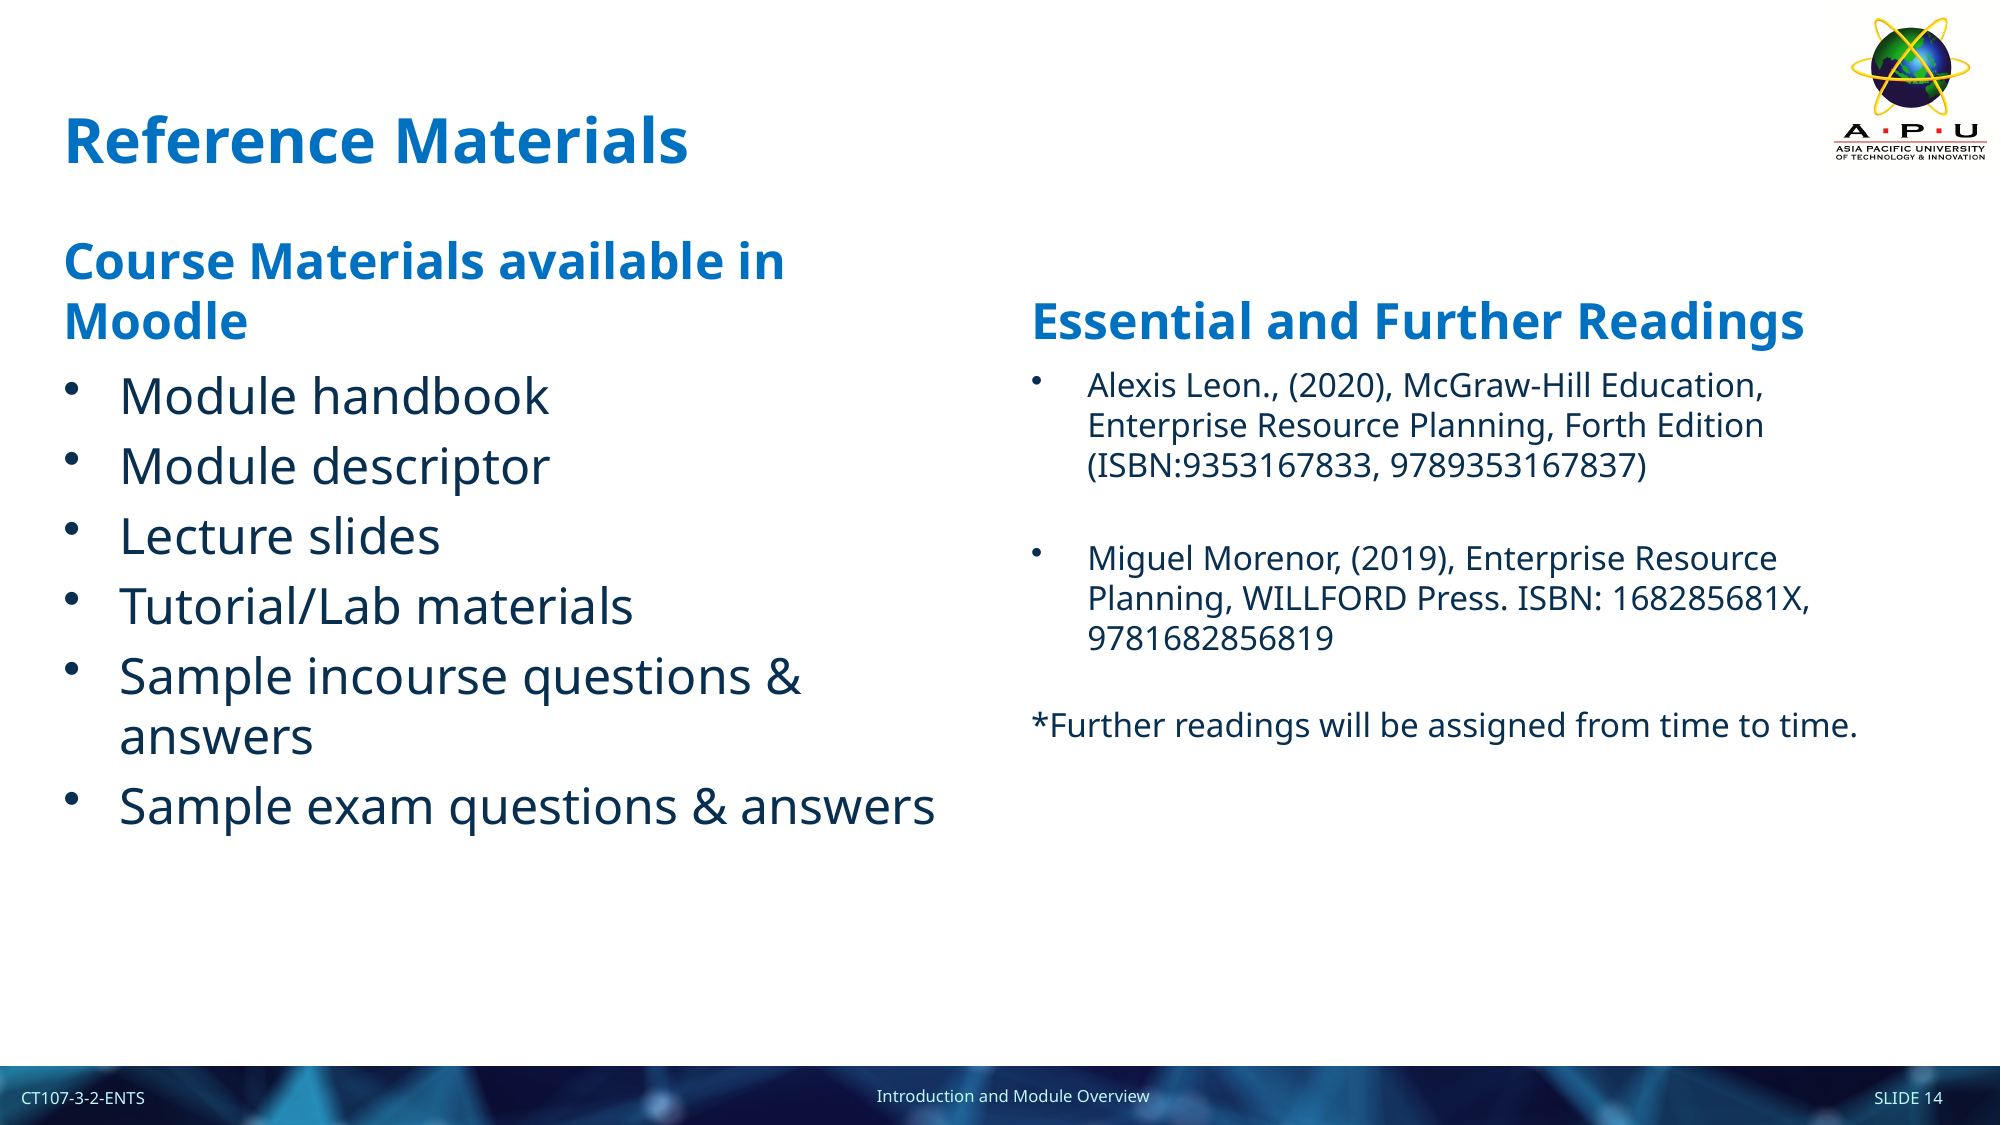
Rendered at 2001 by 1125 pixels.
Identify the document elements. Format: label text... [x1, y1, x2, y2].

list Alexis Leon., (2020), McGraw-Hill Education, Enterprise Resource Planning, Forth Edition (ISBN:9353167833, 9789353167837) Miguel Morenor, (2019), Enterprise Resource Planning, WILLFORD Press. ISBN: 168285681X, 9781682856819 *Further readings will be assigned from time to time. [1015, 356, 1900, 1005]
list Course Materials available in Moodle [48, 251, 984, 356]
list Module handbook Module descriptor Lecture slides Tutorial/Lab materials Sample incourse questions & answers Sample exam questions & answers [48, 356, 984, 1005]
picture [1822, 0, 2000, 178]
title Reference Materials [48, 45, 1764, 233]
list Essential and Further Readings [1015, 251, 1900, 356]
picture [0, 1066, 2000, 1125]
